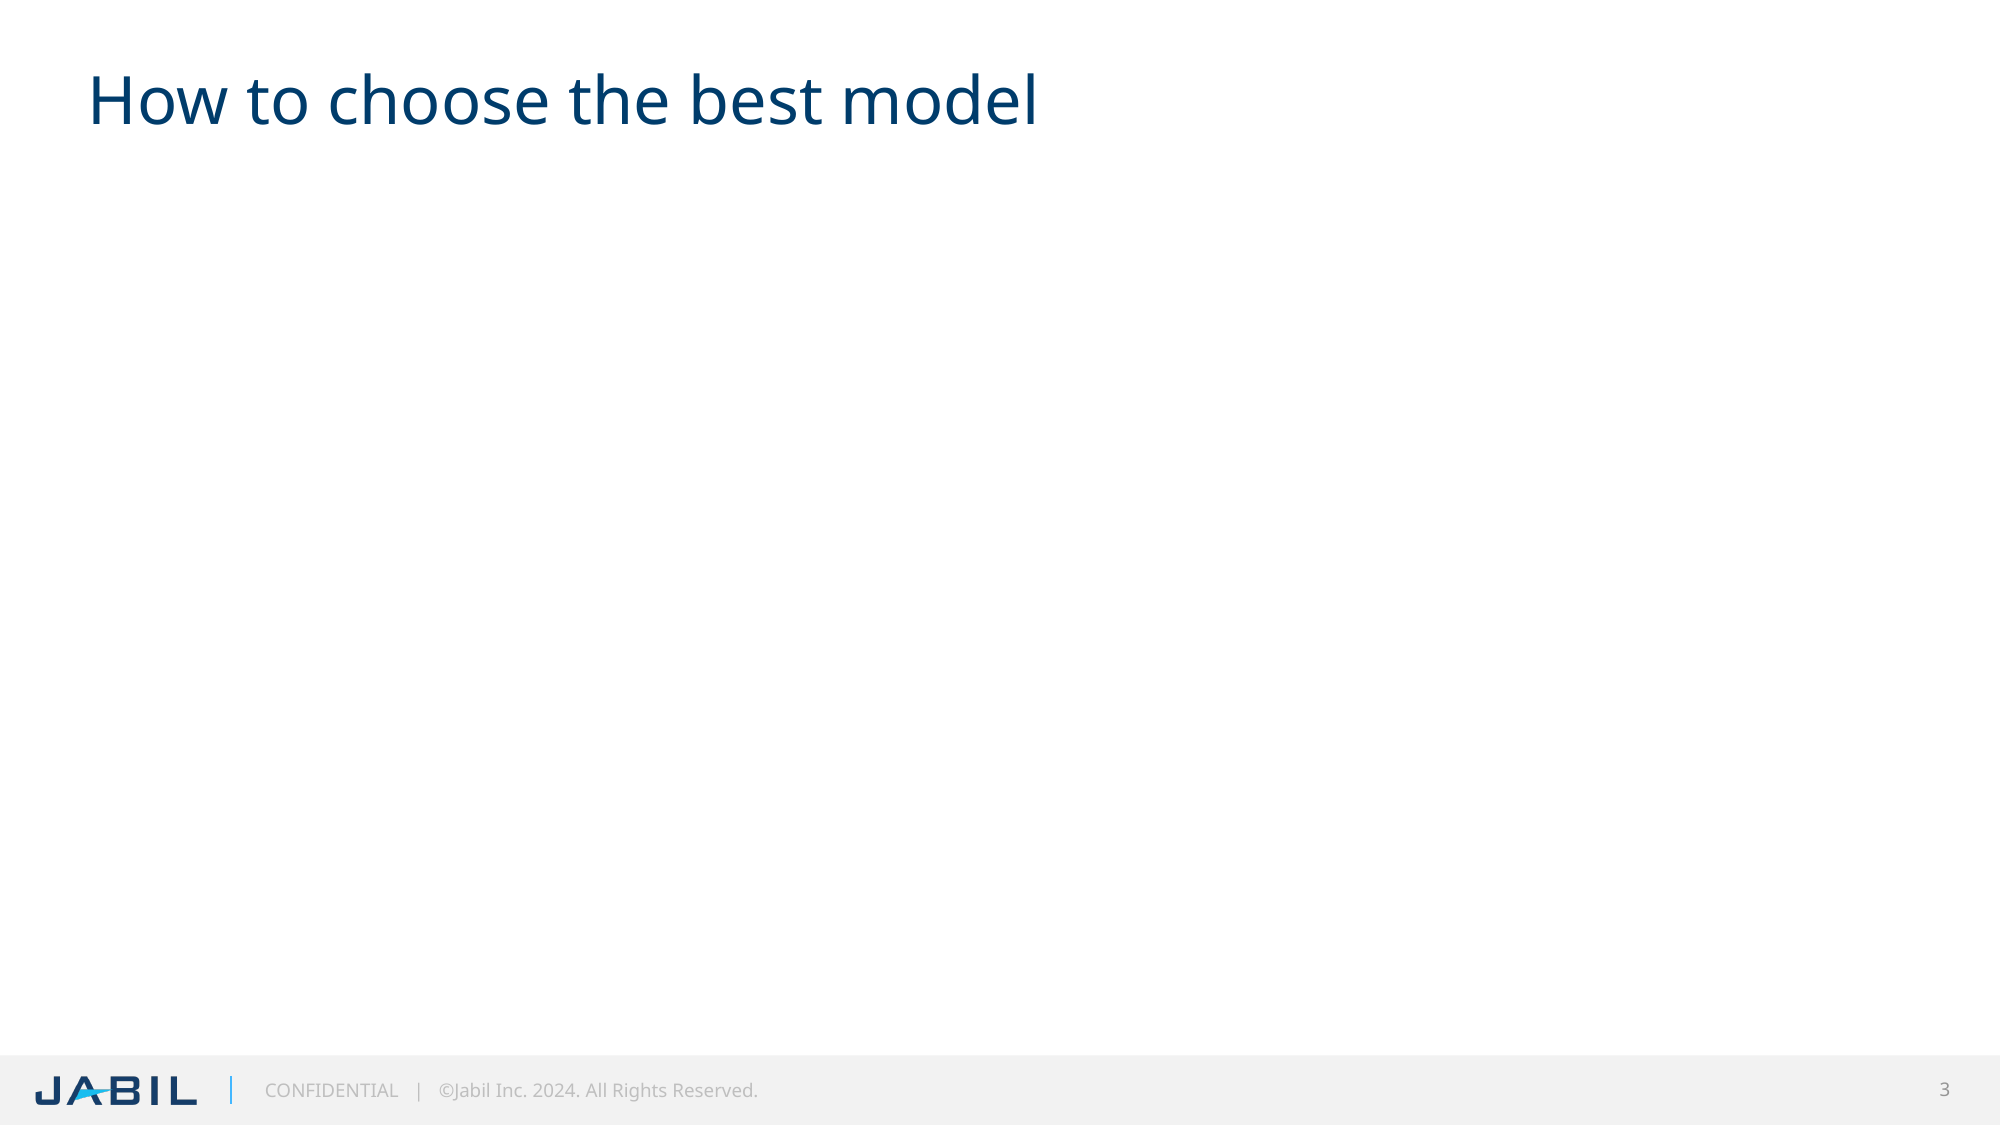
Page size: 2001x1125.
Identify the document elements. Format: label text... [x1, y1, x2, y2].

title How to choose the best model [72, 16, 1880, 179]
